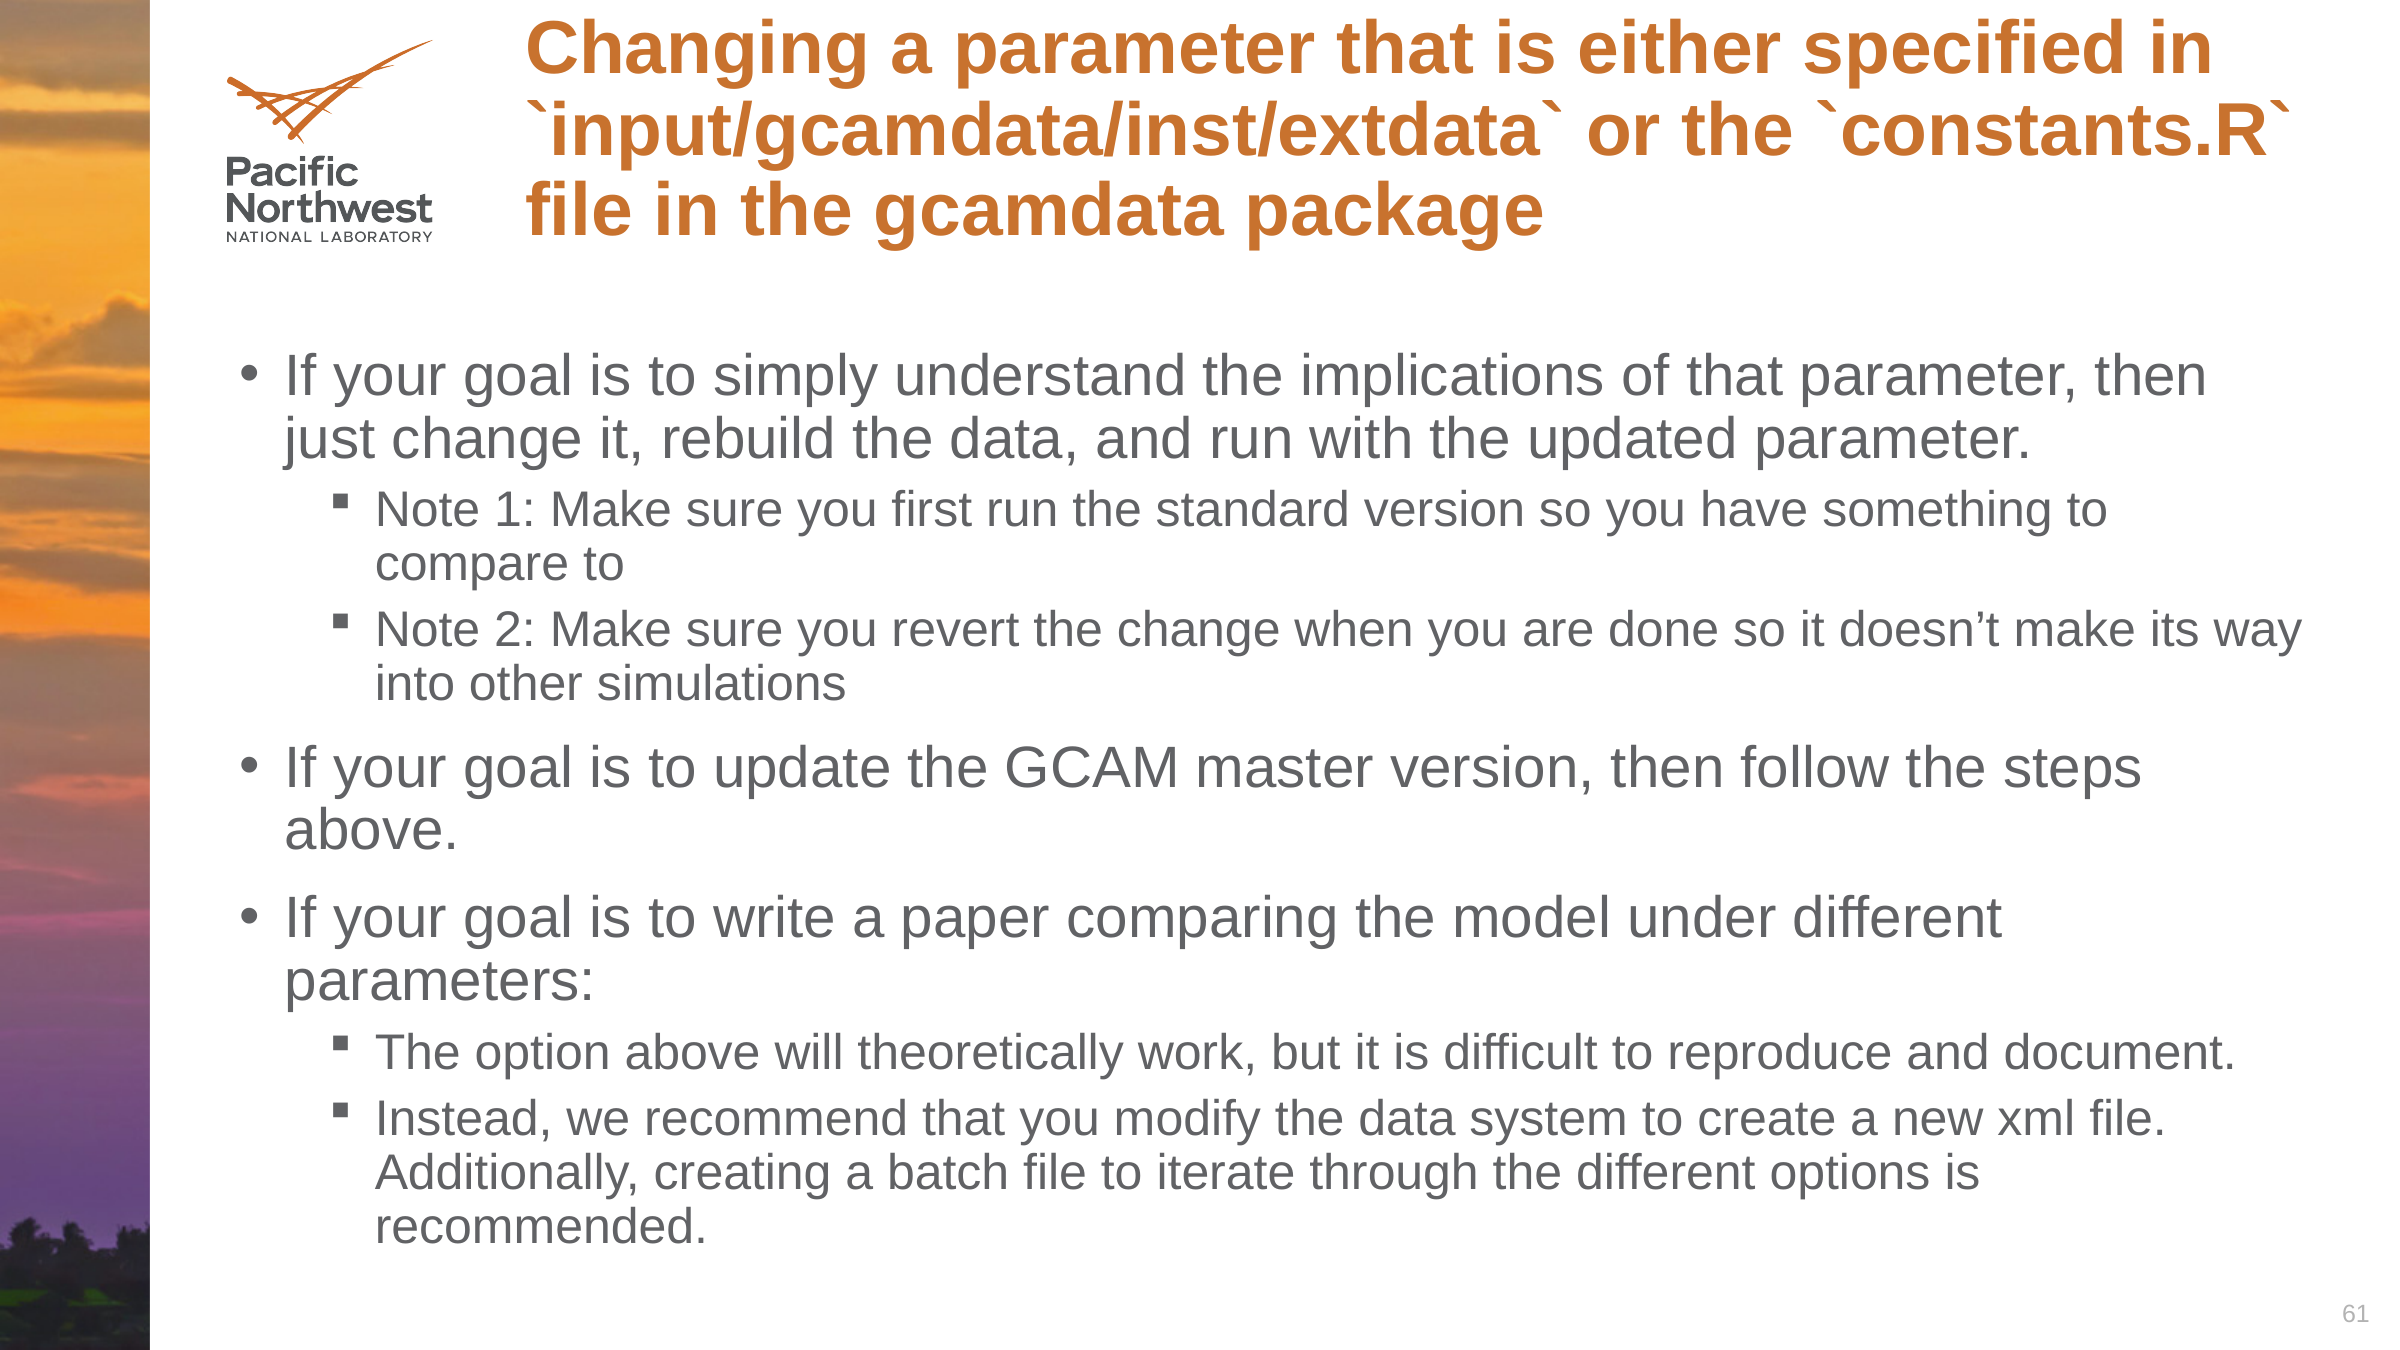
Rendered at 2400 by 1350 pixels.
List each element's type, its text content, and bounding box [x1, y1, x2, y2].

list If your goal is to simply understand the implications of that parameter, then just change it, rebuild the data, and run with the updated parameter. Note 1: Make sure you first run the standard version so you have something to compare to Note 2: Make sure you revert the change when you are done so it doesn’t make its way into other simulations If your goal is to update the GCAM master version, then follow the steps above. If your goal is to write a paper comparing the model under different parameters: The option above will theoretically work, but it is difficult to reproduce and document. Instead, we recommend that you modify the data system to create a new xml file. Additionally, creating a batch file to iterate through the different options is recommended. [225, 337, 2325, 1238]
picture [0, 0, 149, 1350]
slide_number 61 [2295, 1275, 2370, 1350]
picture [225, 38, 435, 244]
title Changing a parameter that is either specified in `input/gcamdata/inst/extdata` or the `constants.R` file in the gcamdata package [525, 44, 2325, 260]
